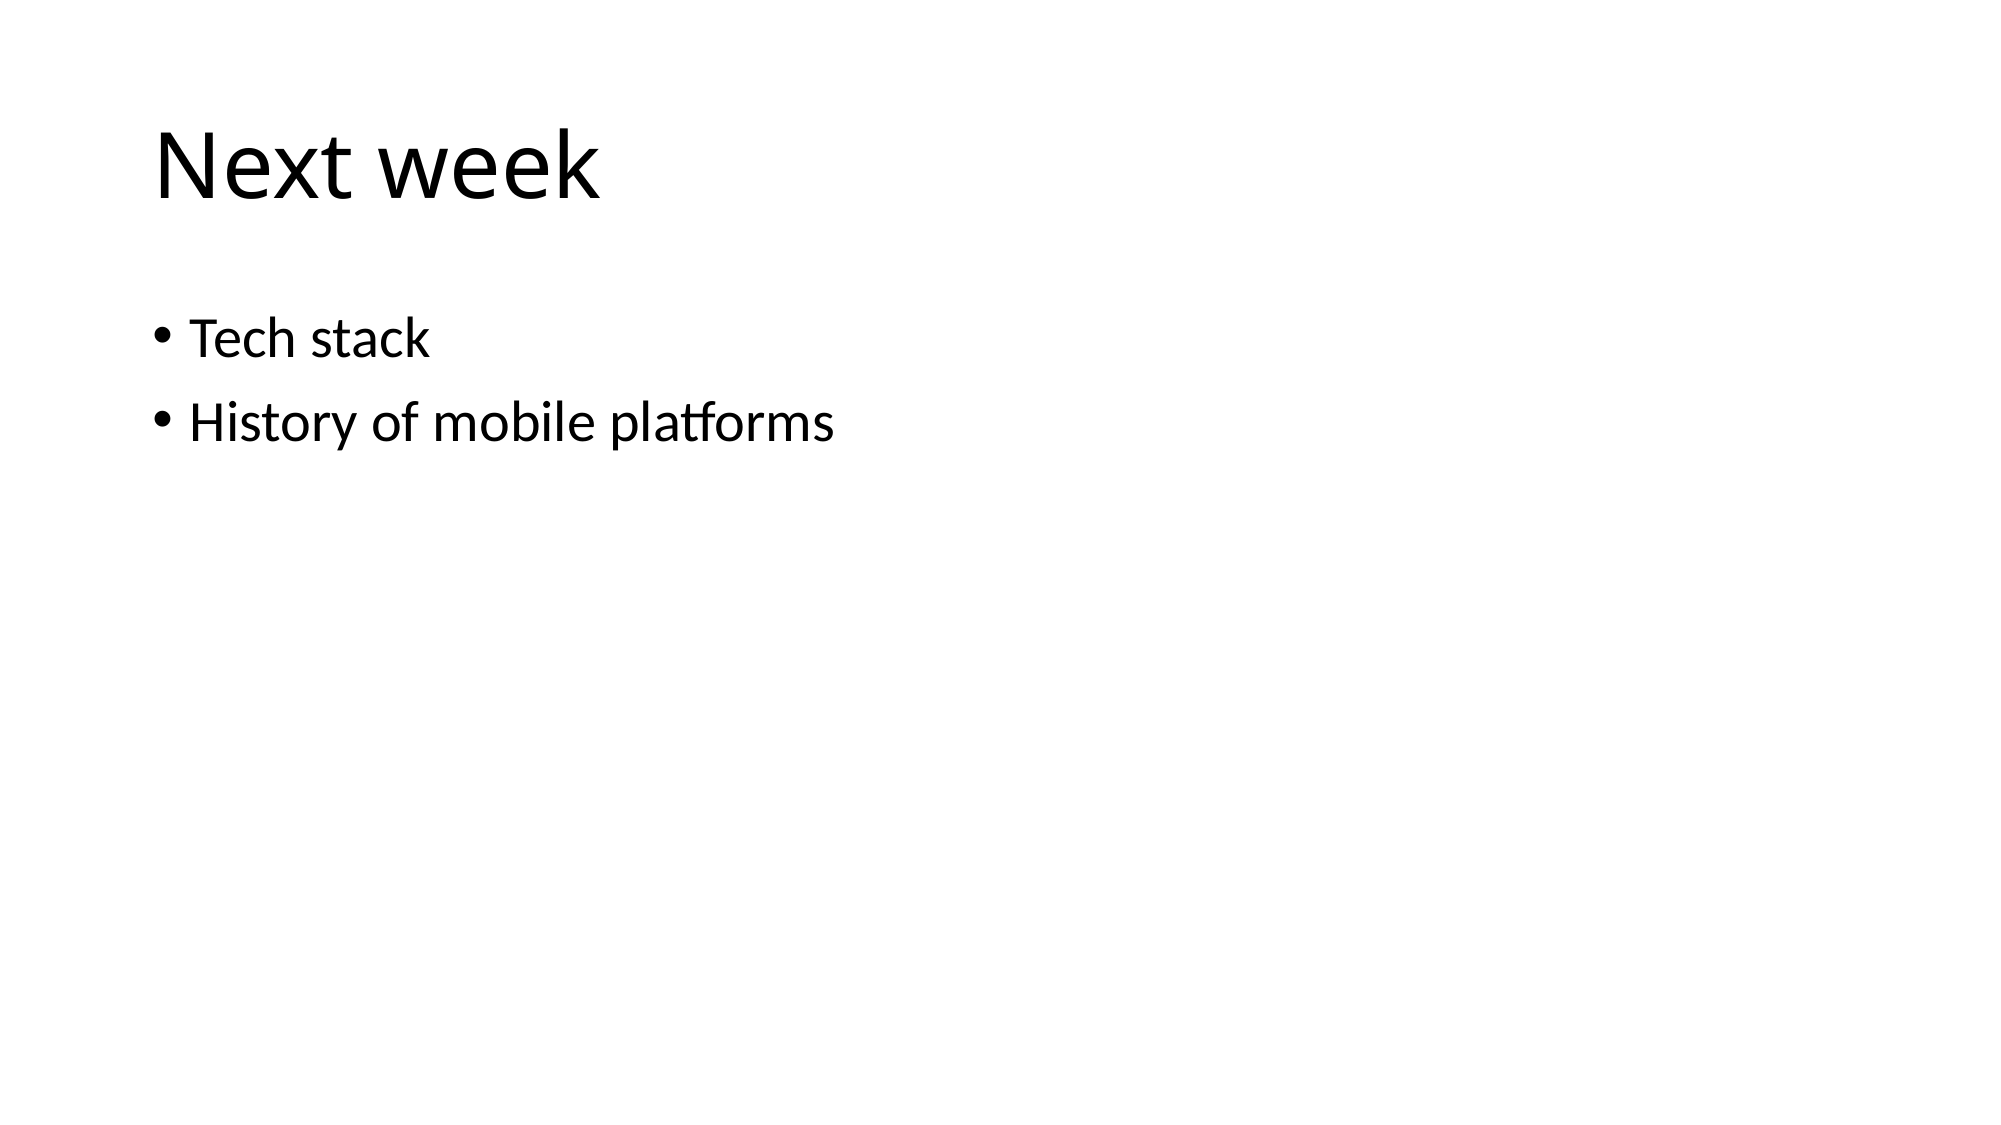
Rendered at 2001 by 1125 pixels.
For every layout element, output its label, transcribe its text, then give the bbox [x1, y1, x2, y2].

title Next week [137, 59, 1863, 278]
list Tech stack History of mobile platforms [137, 299, 1863, 1014]
